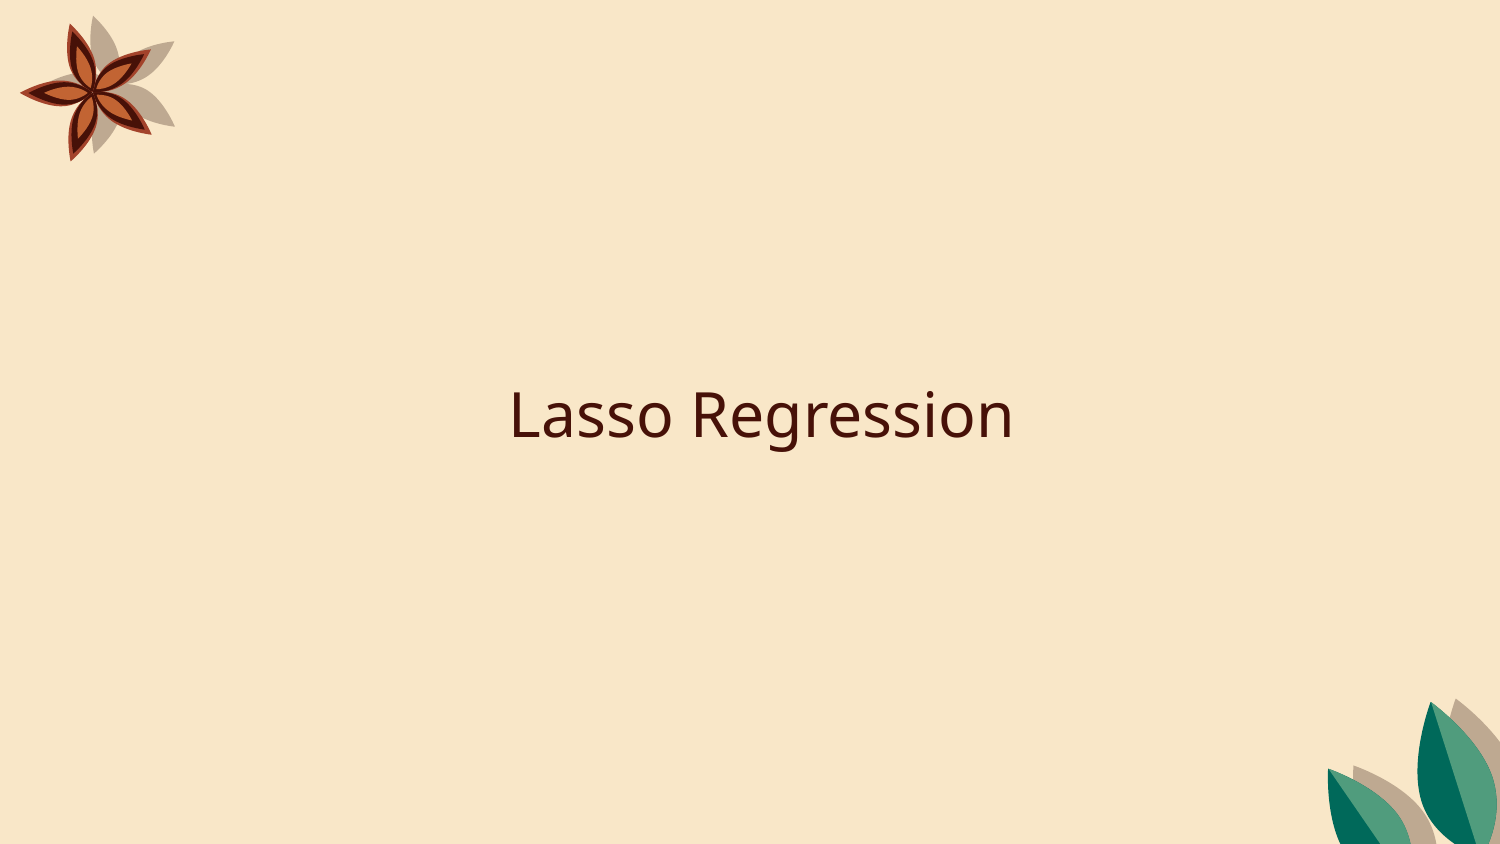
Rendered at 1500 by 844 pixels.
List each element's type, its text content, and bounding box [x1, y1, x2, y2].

title Lasso Regression [130, 360, 1395, 439]
